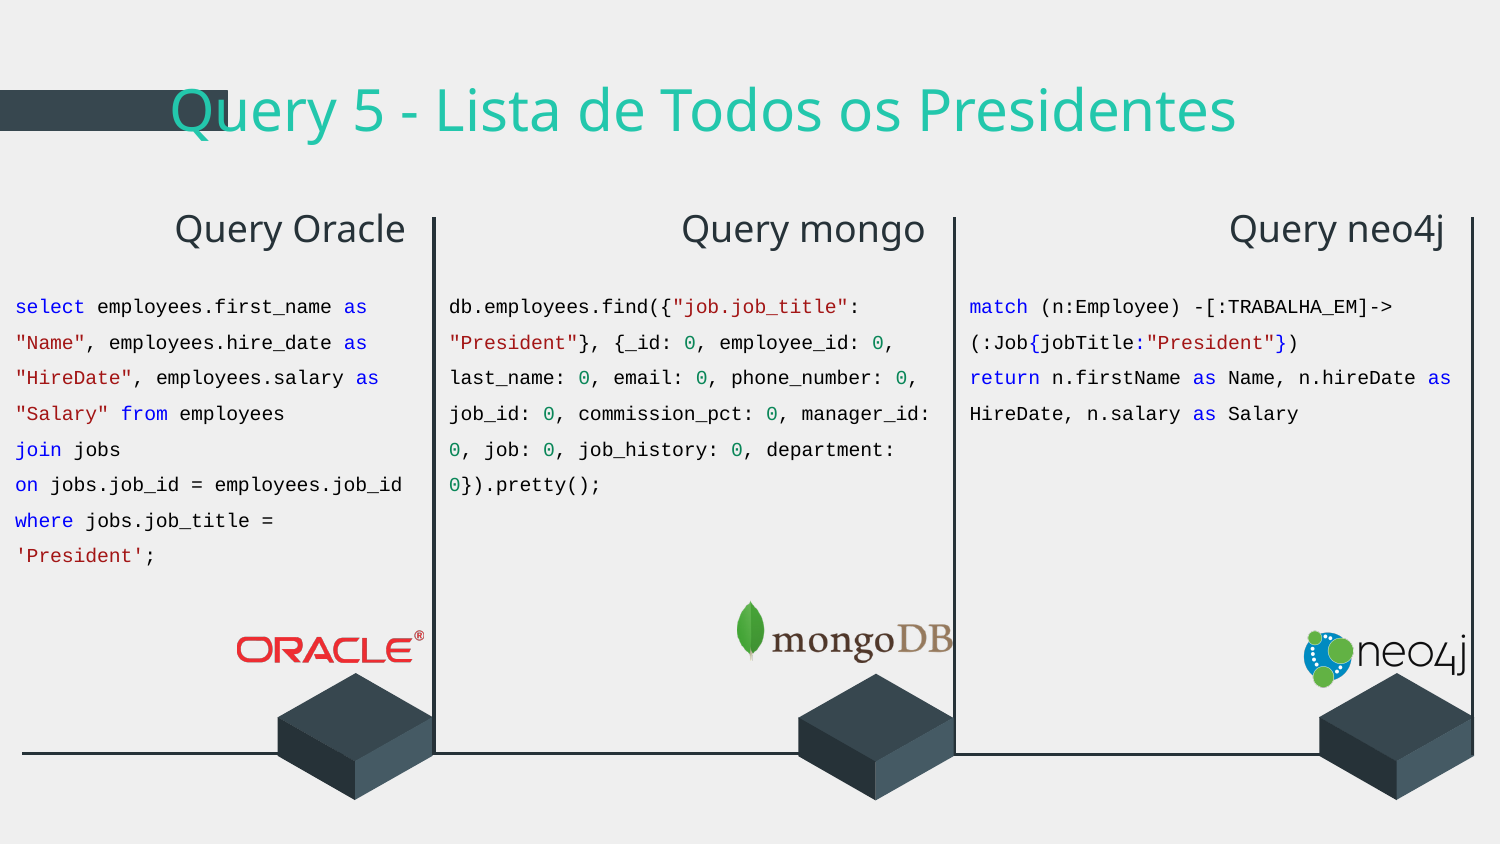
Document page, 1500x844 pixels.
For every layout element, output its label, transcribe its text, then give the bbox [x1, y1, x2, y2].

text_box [797, 696, 954, 801]
subtitle select employees.first_name as "Name", employees.hire_date as "HireDate", employees.salary as "Salary" from employees join jobs on jobs.job_id = employees.job_id where jobs.job_title = 'President'; [0, 266, 429, 427]
subtitle match (n:Employee) -[:TRABALHA_EM]-> (:Job{jobTitle:"President"}) return n.firstName as Name, n.hireDate as HireDate, n.salary as Salary [959, 266, 1468, 427]
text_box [277, 709, 434, 801]
subtitle Query neo4j [1067, 182, 1461, 255]
picture [236, 588, 424, 705]
subtitle Query mongo [548, 182, 942, 255]
subtitle Query Oracle [28, 182, 422, 255]
picture [734, 573, 955, 691]
title Query 5 - Lista de Todos os Presidentes [154, 47, 1500, 131]
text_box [1318, 712, 1475, 801]
subtitle db.employees.find({"job.job_title": "President"}, {_id: 0, employee_id: 0, last_name: 0, email: 0, phone_number: 0, job_id: 0, commission_pct: 0, manager_id: 0, job: 0, job_history: 0, department: 0}).pretty(); [439, 266, 950, 427]
picture [1296, 613, 1472, 705]
